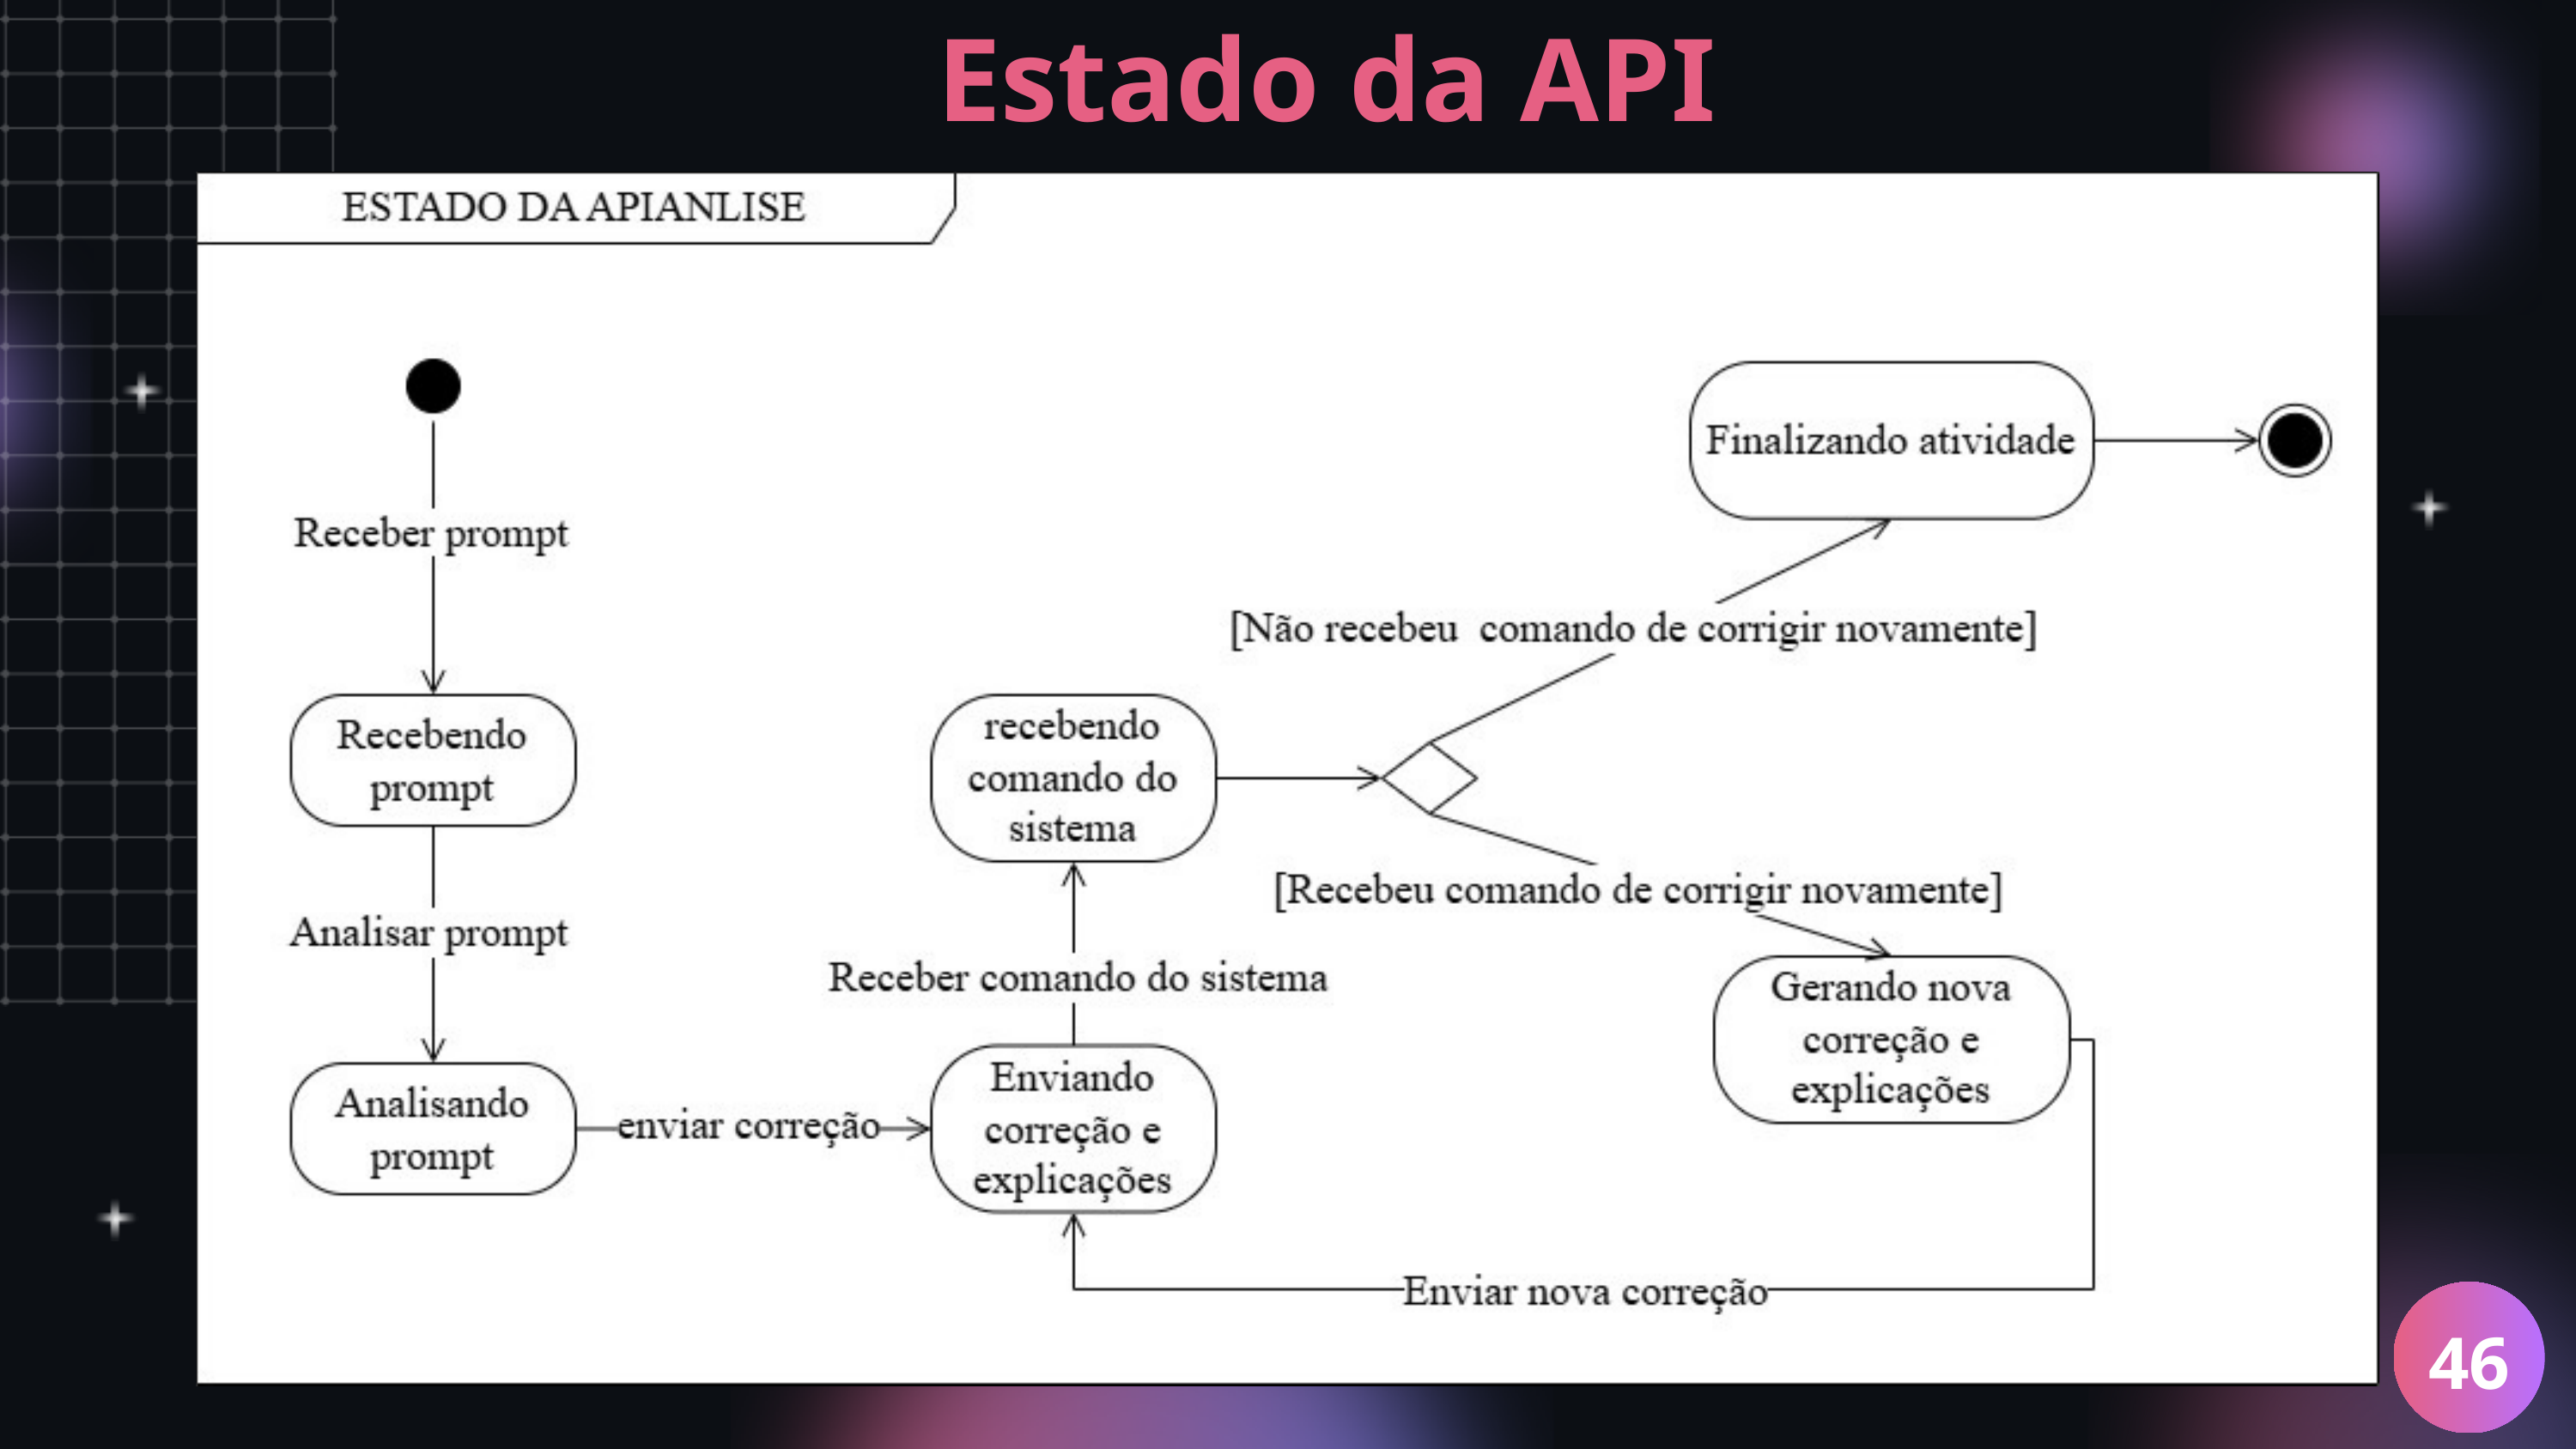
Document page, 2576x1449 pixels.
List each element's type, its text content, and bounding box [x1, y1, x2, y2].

text_box [119, 367, 166, 414]
text_box [2407, 484, 2453, 530]
text_box Estado da API [337, 7, 2315, 145]
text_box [2393, 1282, 2545, 1434]
text_box [2208, 0, 2542, 318]
text_box [730, 1386, 1558, 1449]
text_box [196, 172, 2380, 1386]
text_box [2087, 1154, 2576, 1449]
text_box [93, 1195, 139, 1241]
text_box [0, 0, 338, 1007]
